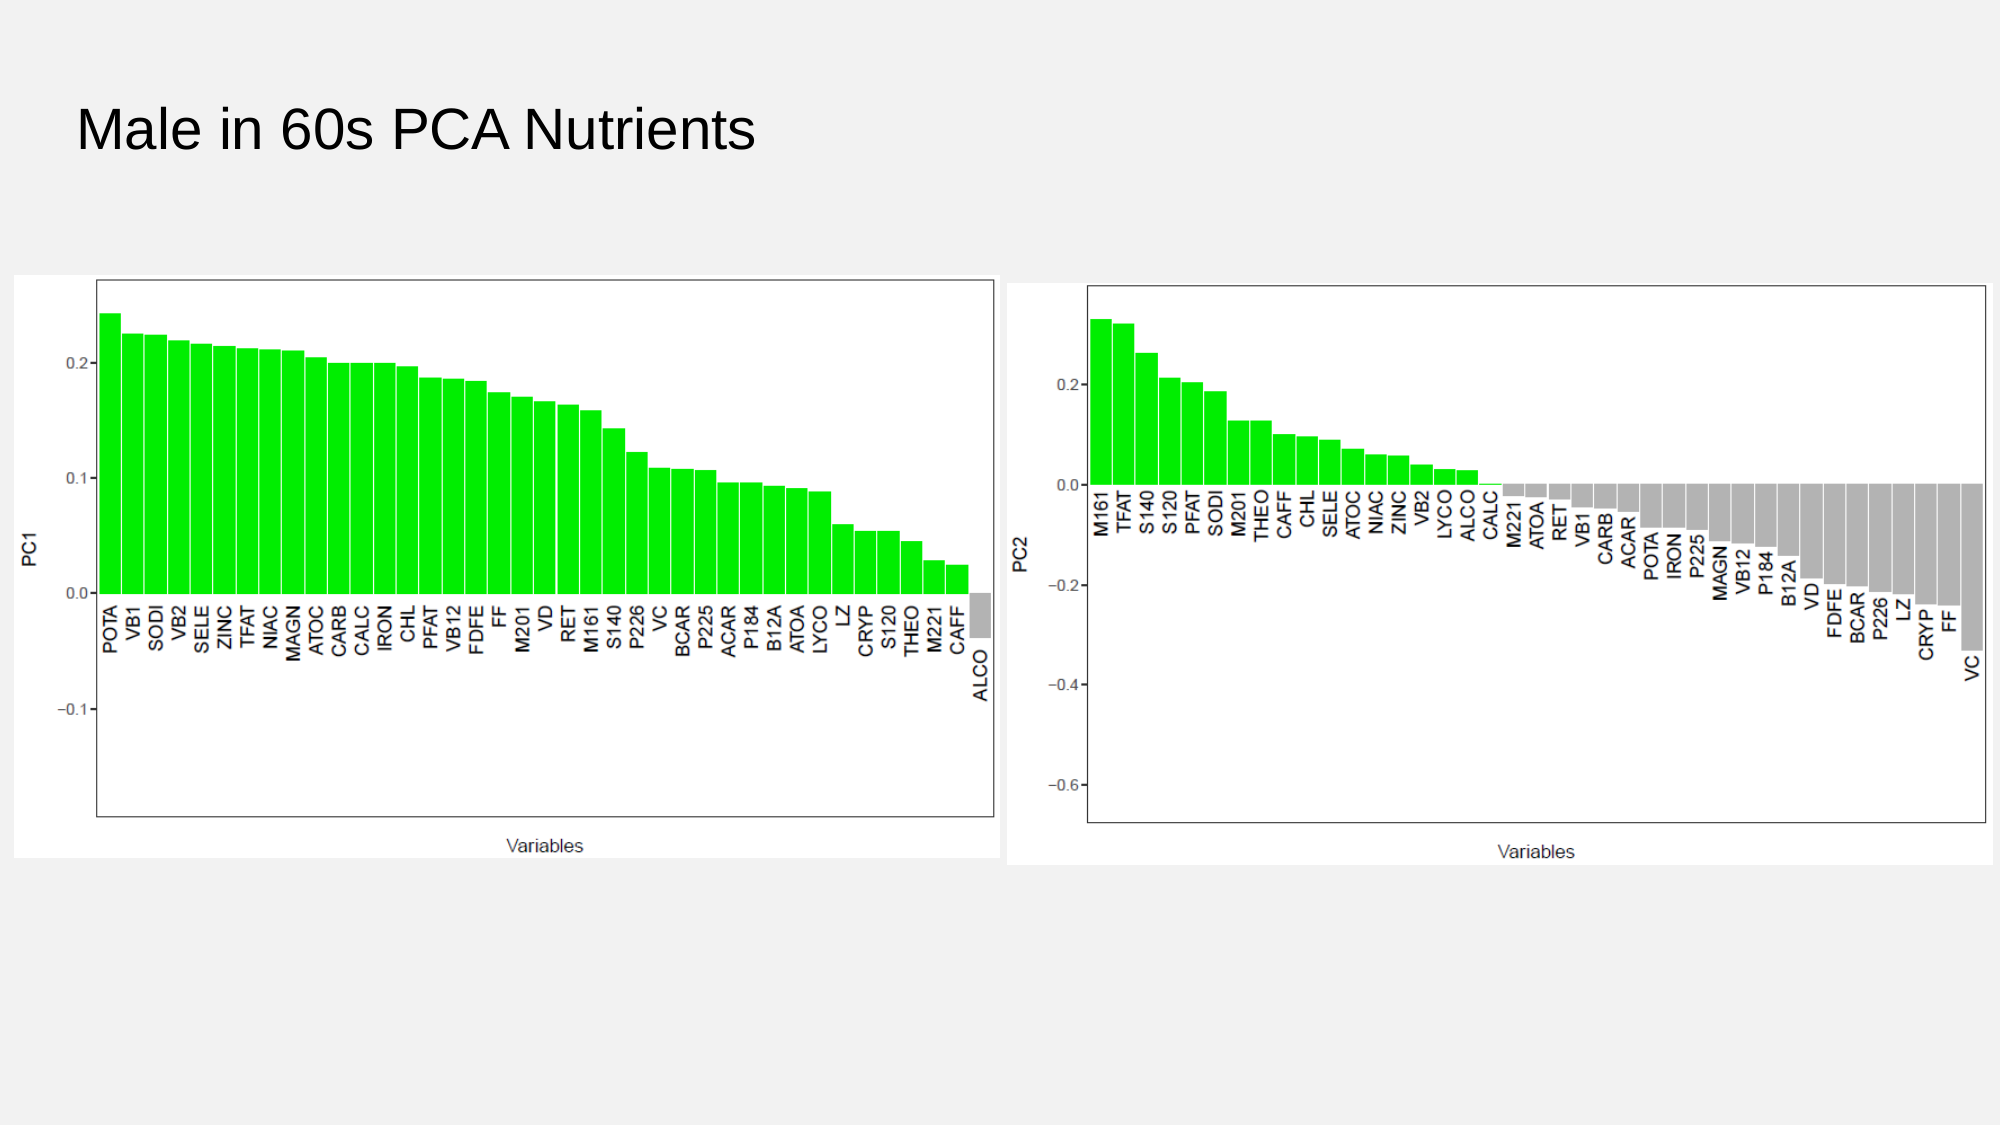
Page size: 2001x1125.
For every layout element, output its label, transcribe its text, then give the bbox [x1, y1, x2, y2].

picture [14, 275, 1000, 858]
title Male in 60s PCA Nutrients [61, 43, 852, 220]
picture [1007, 283, 1993, 865]
